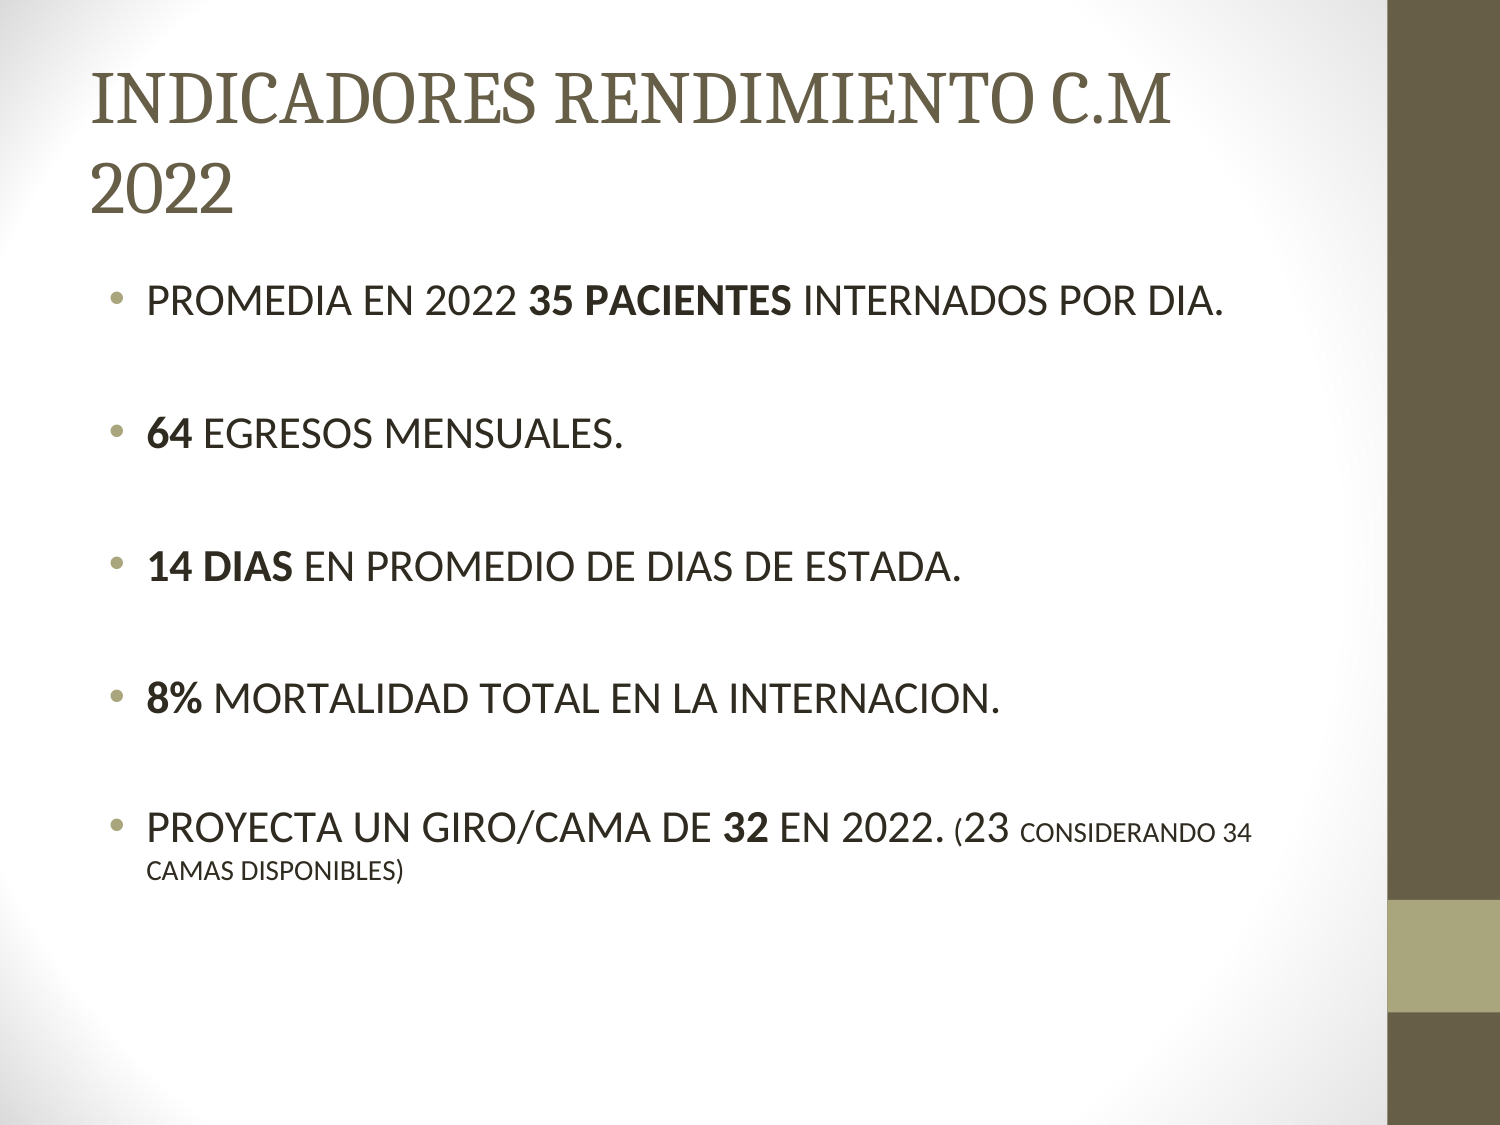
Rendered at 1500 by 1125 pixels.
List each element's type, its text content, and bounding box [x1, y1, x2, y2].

text_box PROMEDIA EN 2022 35 PACIENTES INTERNADOS POR DIA. 64 EGRESOS MENSUALES. 14 DIAS EN PROMEDIO DE DIAS DE ESTADA. 8% MORTALIDAD TOTAL EN LA INTERNACION. PROYECTA UN GIRO/CAMA DE 32 EN 2022. (23 CONSIDERANDO 34 CAMAS DISPONIBLES) [74, 262, 1325, 1050]
picture [0, 0, 1387, 1125]
title INDICADORES RENDIMIENTO C.M 2022 [74, 45, 1325, 233]
